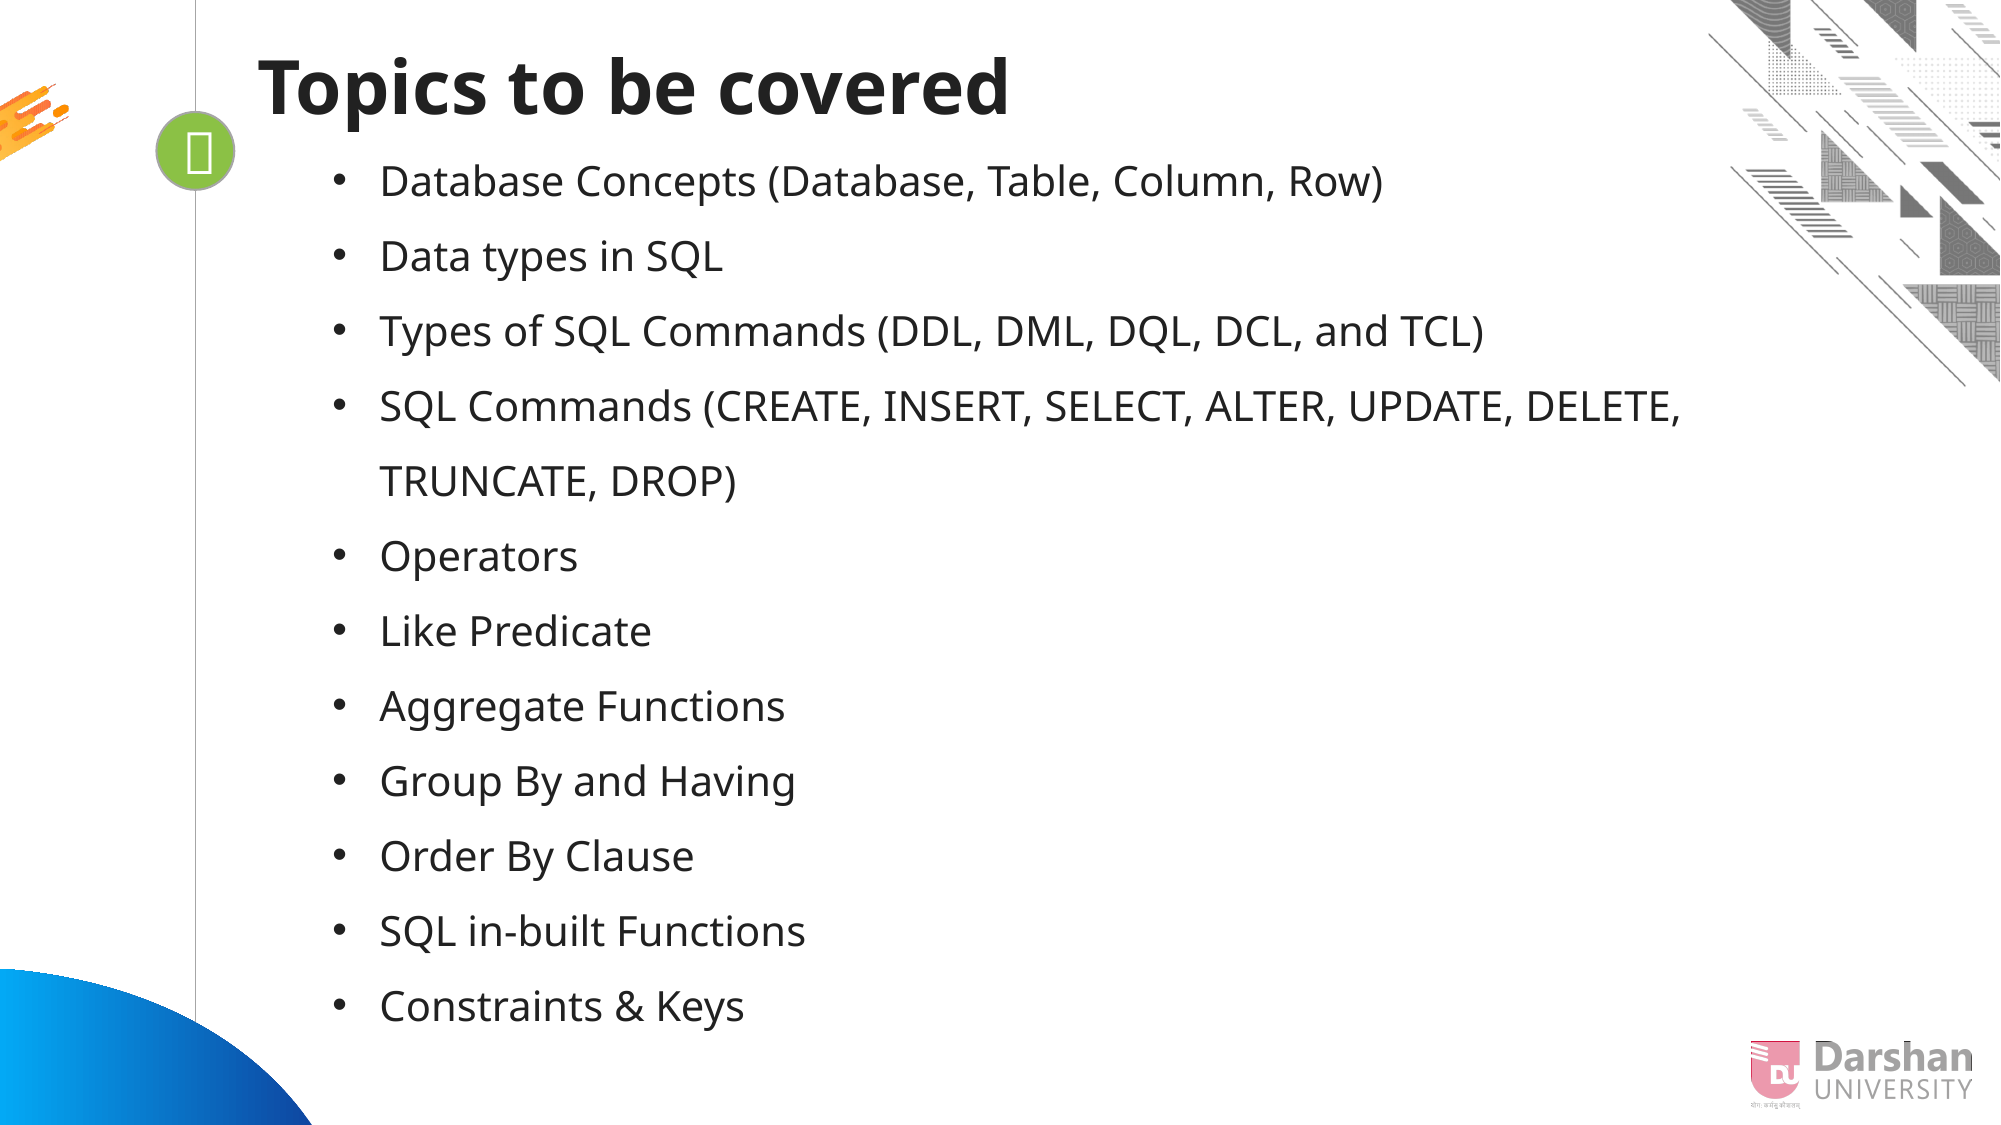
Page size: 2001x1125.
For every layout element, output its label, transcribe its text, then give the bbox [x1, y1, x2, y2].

picture [0, 65, 90, 193]
text_box Topics to be covered Database Concepts (Database, Table, Column, Row) Data types in SQL Types of SQL Commands (DDL, DML, DQL, DCL, and TCL) SQL Commands (CREATE, INSERT, SELECT, ALTER, UPDATE, DELETE, TRUNCATE, DROP) Operators Like Predicate Aggregate Functions Group By and Having Order By Clause SQL in-built Functions Constraints & Keys [242, 32, 1867, 1037]
text_box  [155, 110, 236, 191]
text_box Basic SQL Commands [1751, 1041, 1972, 1109]
